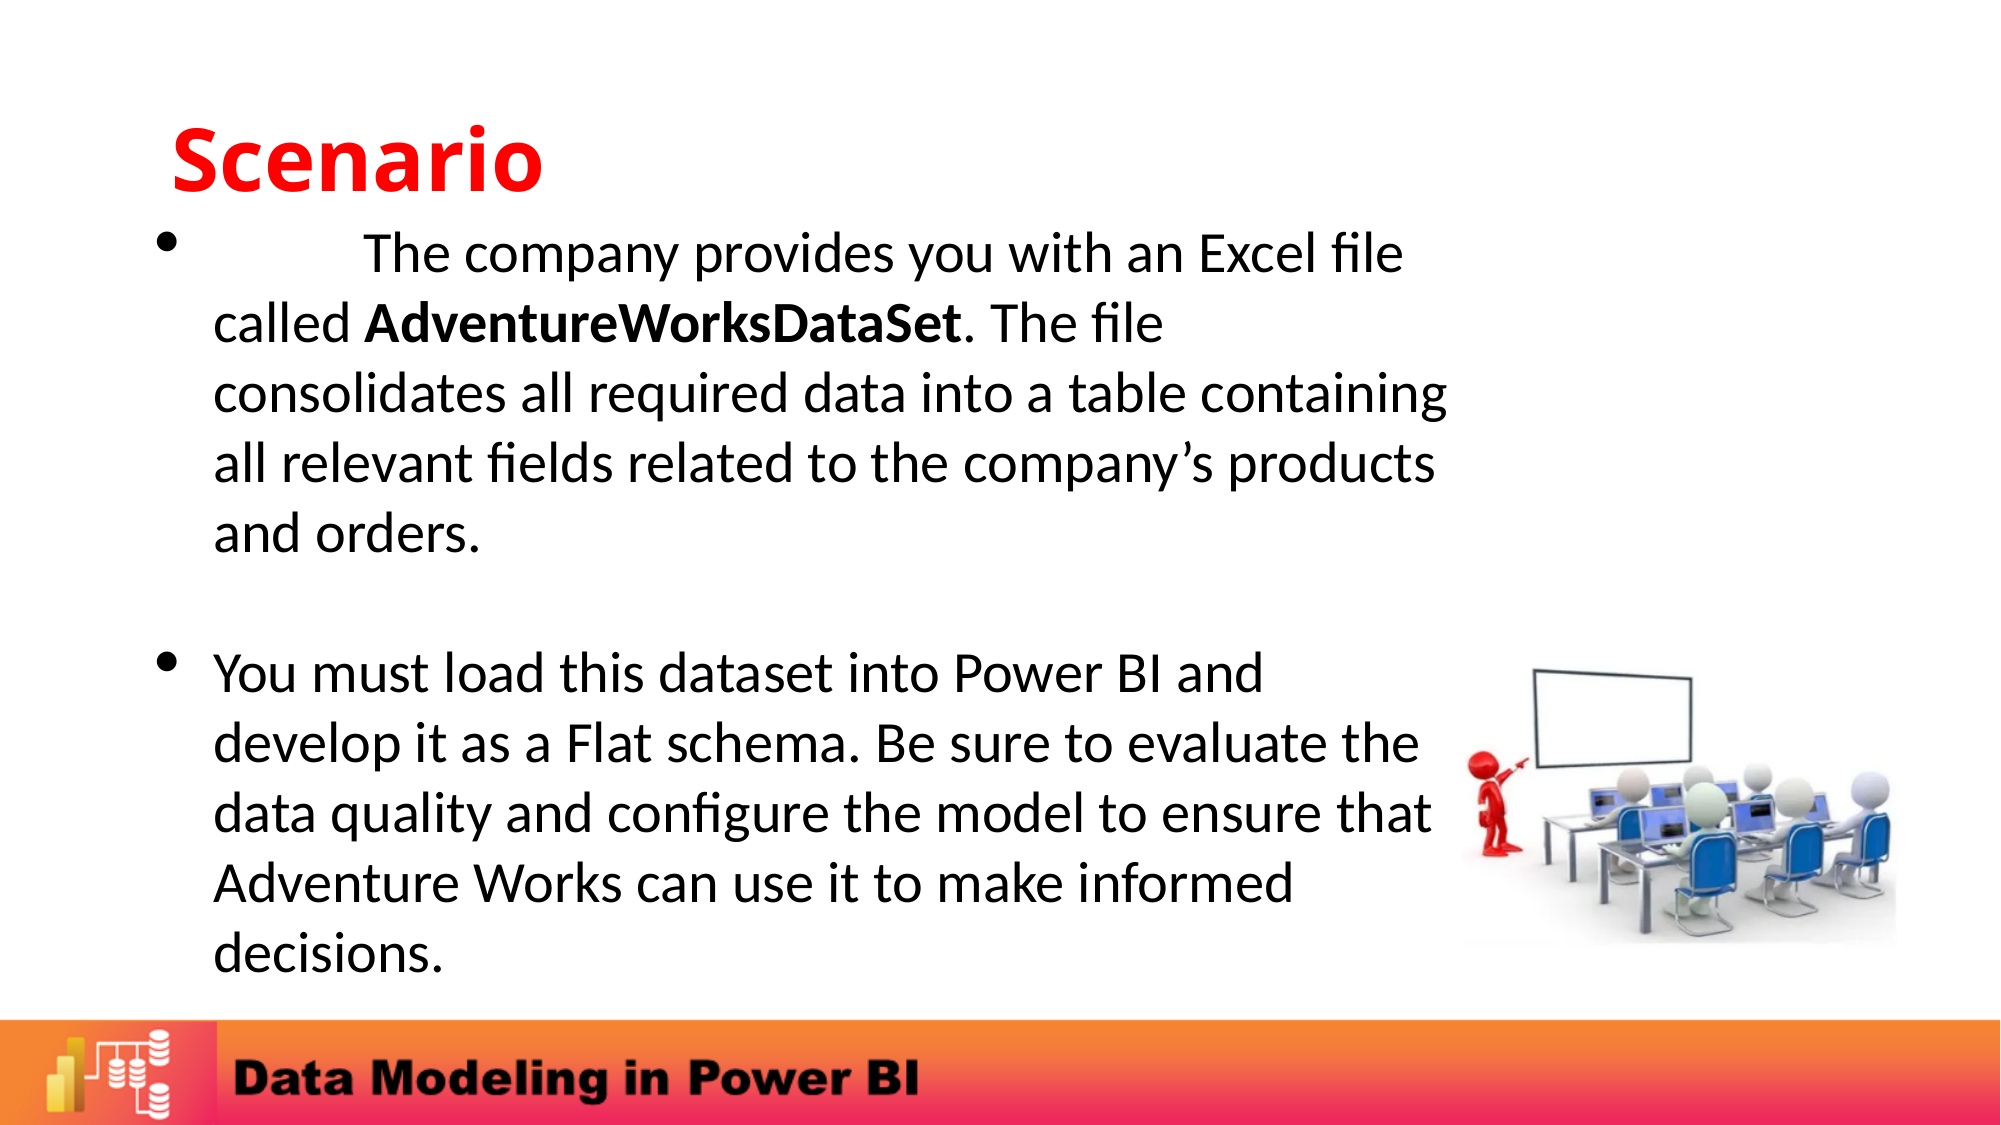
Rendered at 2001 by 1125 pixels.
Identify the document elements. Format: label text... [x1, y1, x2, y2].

text_box The company provides you with an Excel file called AdventureWorksDataSet. The file consolidates all required data into a table containing all relevant fields related to the company’s products and orders. You must load this dataset into Power BI and develop it as a Flat schema. Be sure to evaluate the data quality and configure the model to ensure that Adventure Works can use it to make informed decisions. [142, 206, 1480, 1062]
text_box Scenario [156, 108, 1844, 219]
picture [0, 0, 2001, 1125]
